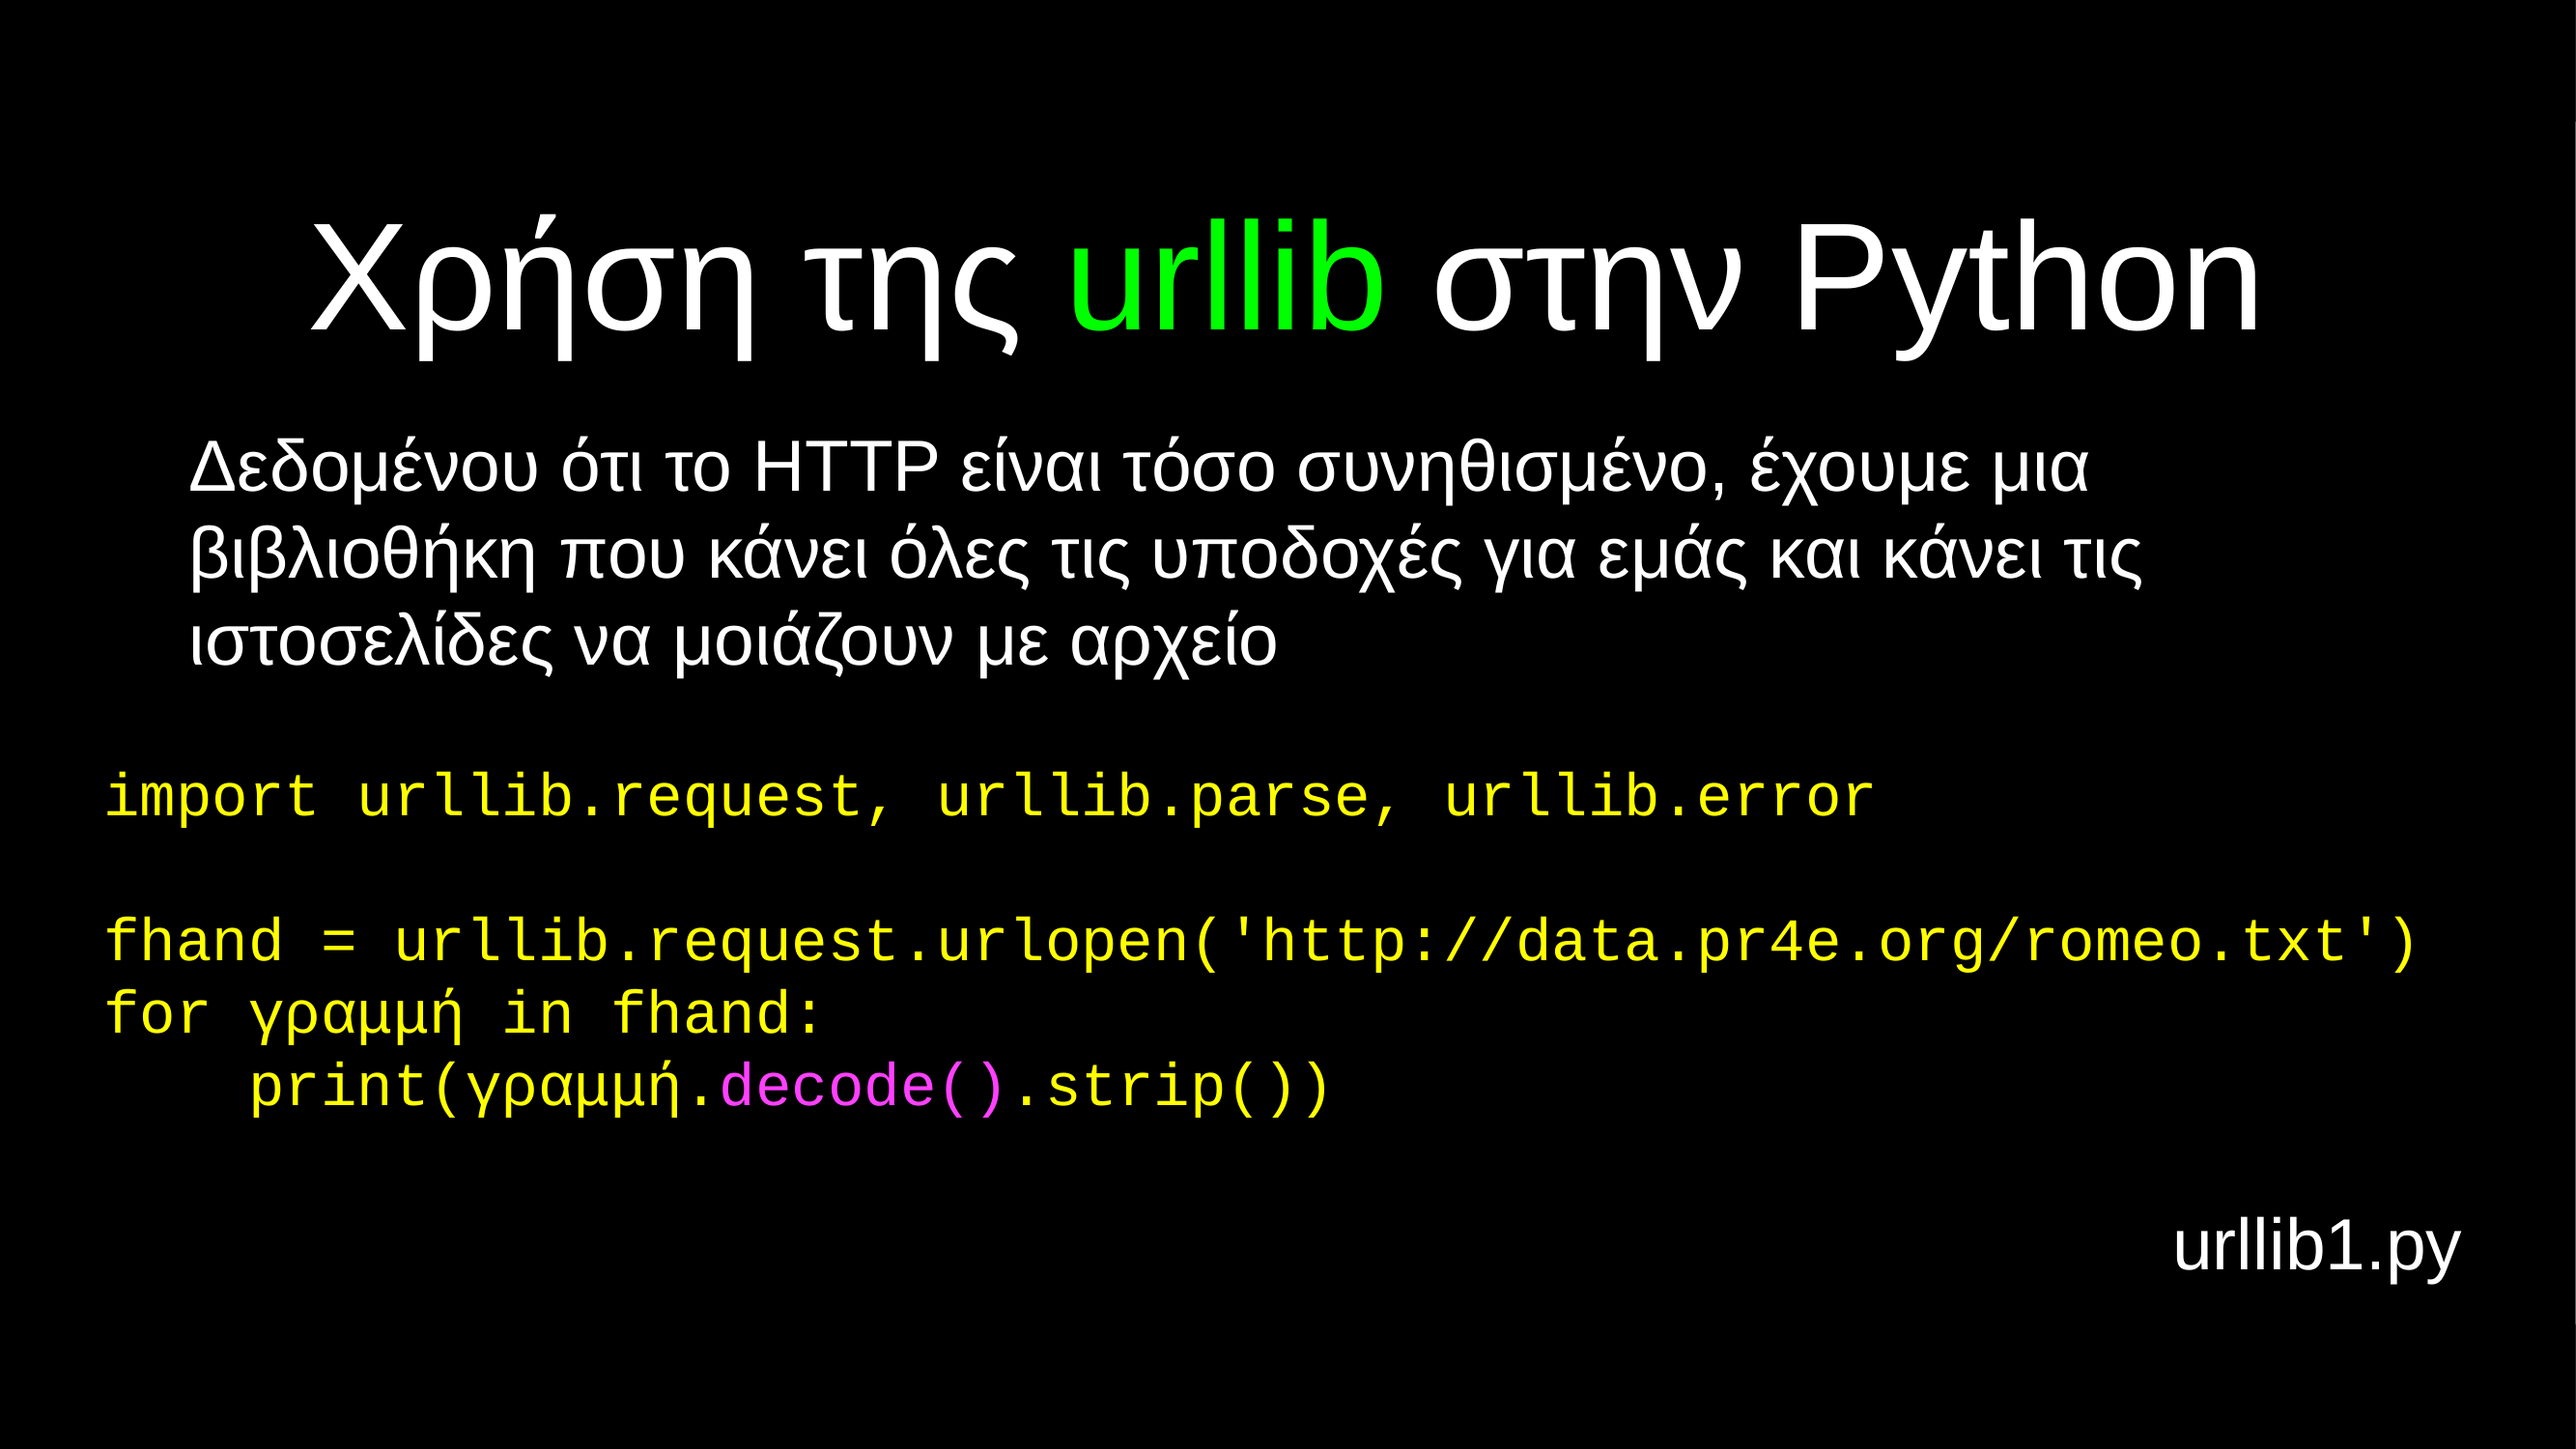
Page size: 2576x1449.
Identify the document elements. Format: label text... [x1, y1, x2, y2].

text_box urllib1.py [2138, 1191, 2496, 1291]
list Δεδομένου ότι το HTTP είναι τόσο συνηθισμένο, έχουμε μια βιβλιοθήκη που κάνει όλες τις υποδοχές για εμάς και κάνει τις ιστοσελίδες να μοιάζουν με αρχείο [183, 412, 2391, 755]
title Χρήση της urllib στην Python [183, 133, 2391, 403]
list Δεδομένου ότι το HTTP είναι τόσο συνηθισμένο, έχουμε μια βιβλιοθήκη που κάνει όλες τις υποδοχές για εμάς και κάνει τις ιστοσελίδες να μοιάζουν με αρχείο [183, 1195, 2391, 1317]
text_box import urllib.request, urllib.parse, urllib.error fhand = urllib.request.urlopen('http://data.pr4e.org/romeo.txt') for γραμμή in fhand: print(γραμμή.decode().strip()) [103, 755, 2554, 1195]
